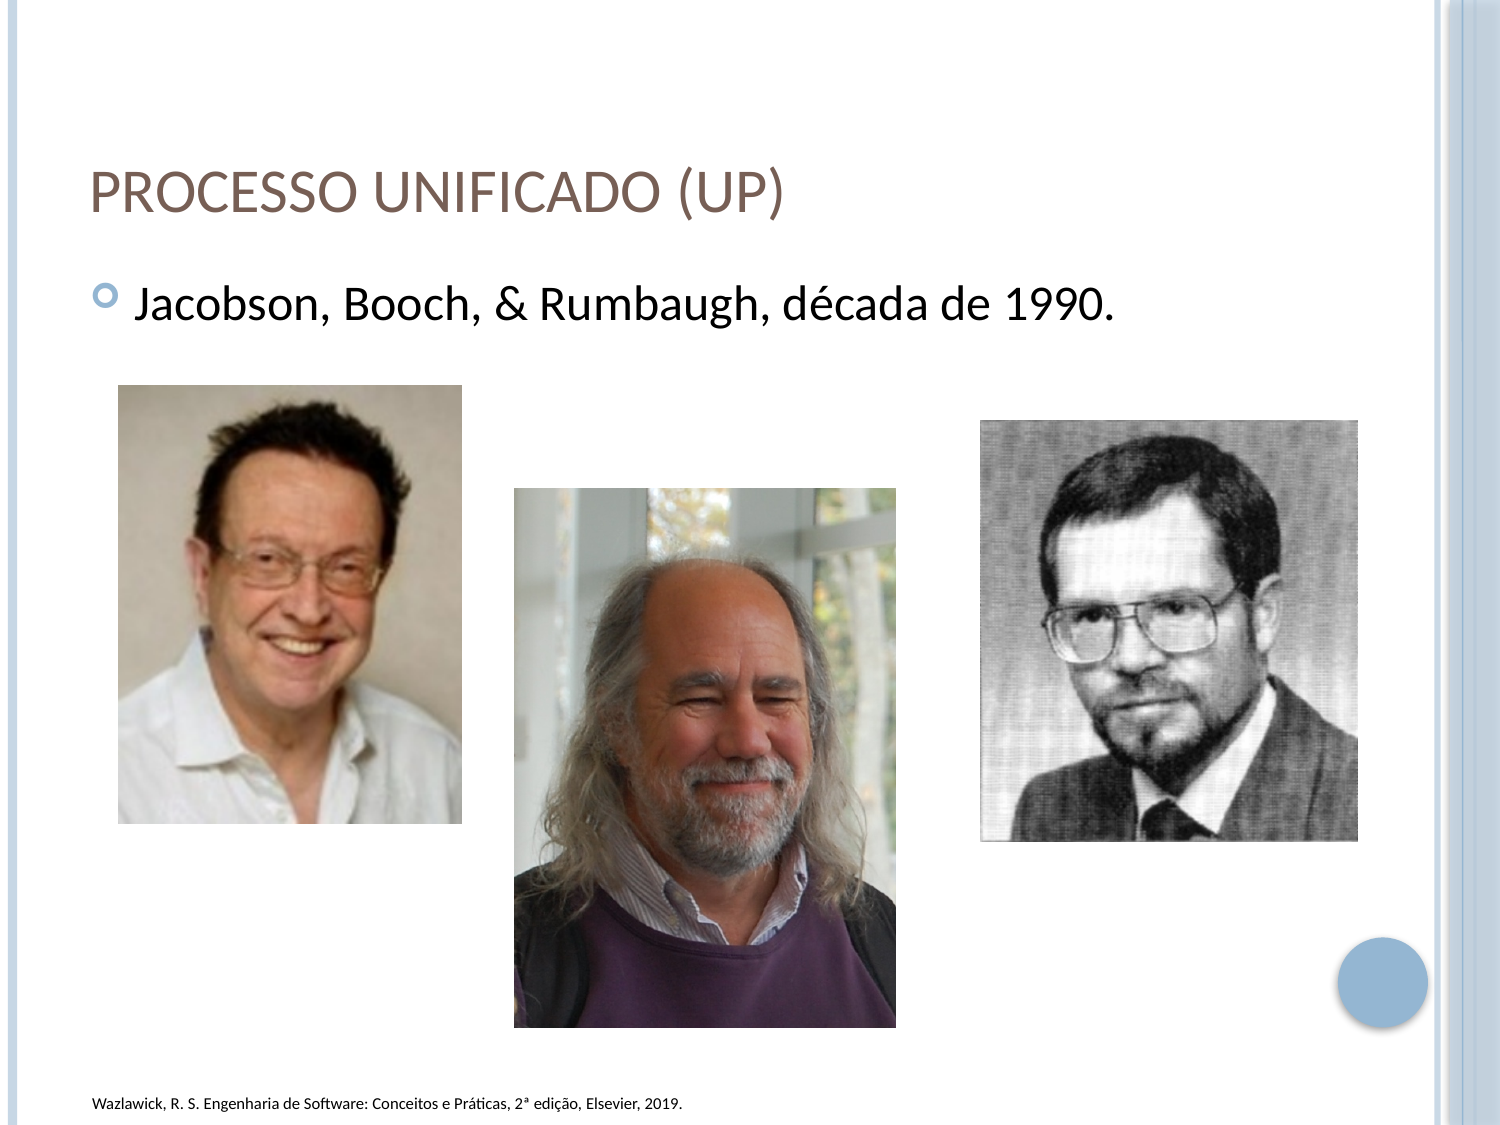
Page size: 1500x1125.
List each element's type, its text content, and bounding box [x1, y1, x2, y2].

picture [513, 487, 896, 1029]
picture [979, 420, 1358, 842]
picture [118, 384, 462, 825]
title Processo unificado (UP) [75, 45, 1300, 233]
list Jacobson, Booch, & Rumbaugh, década de 1990. [75, 262, 1300, 1062]
